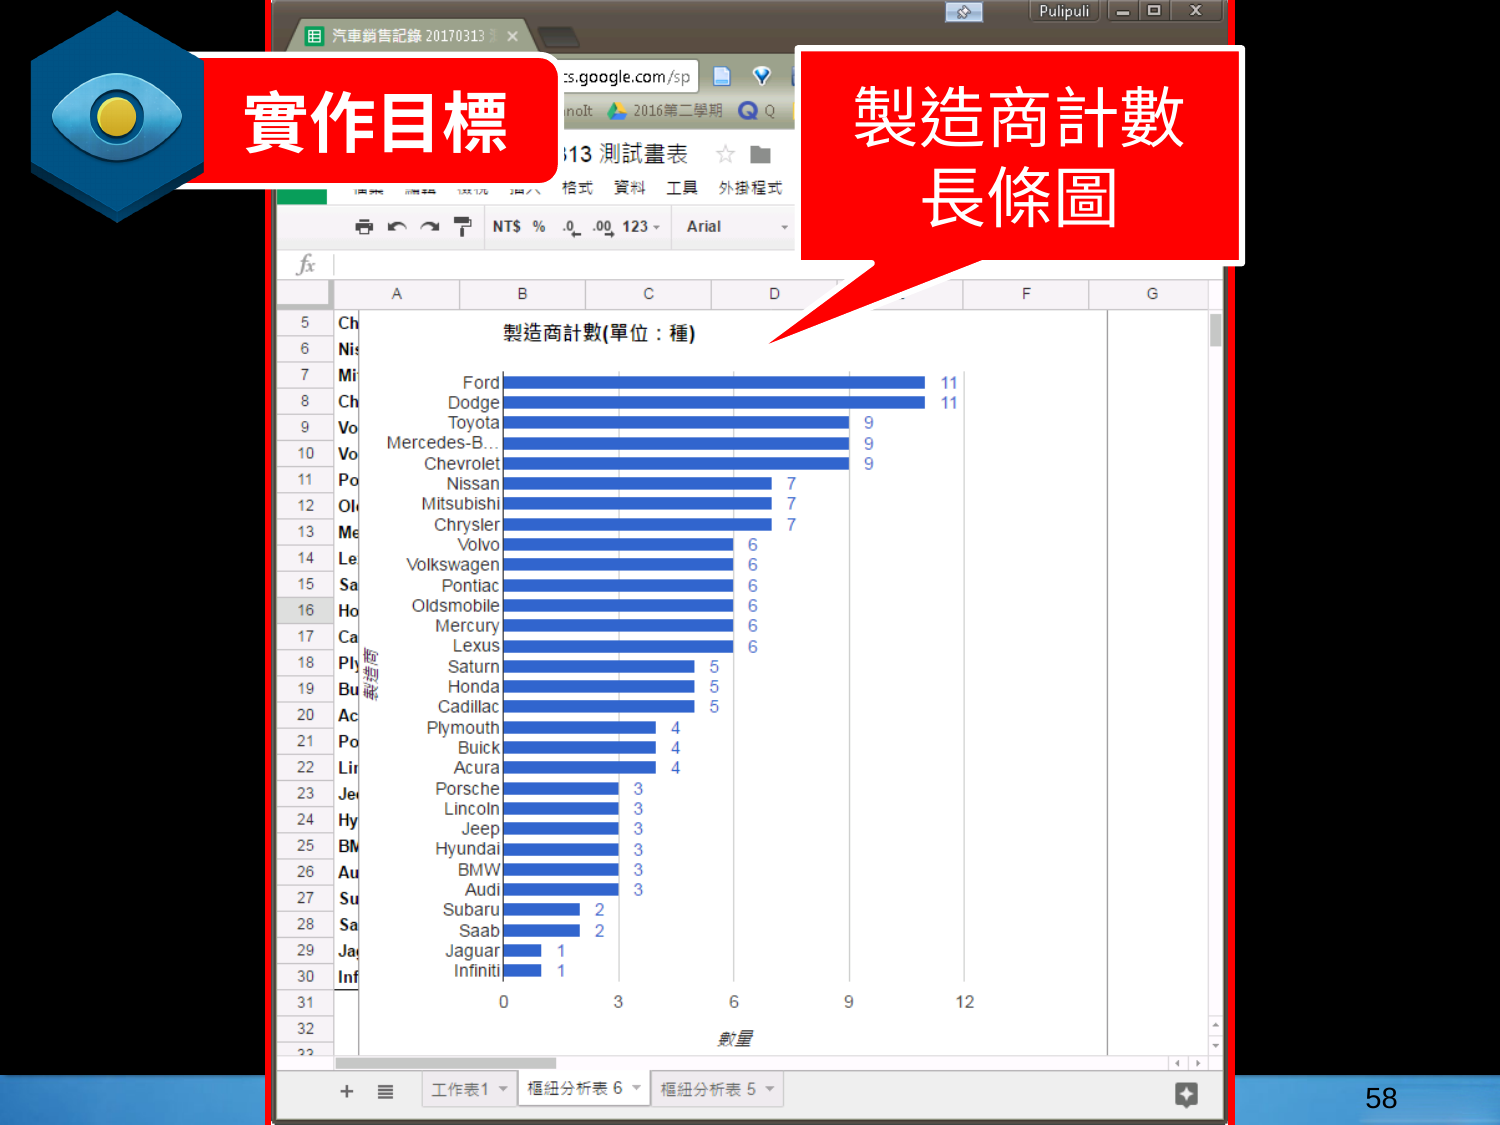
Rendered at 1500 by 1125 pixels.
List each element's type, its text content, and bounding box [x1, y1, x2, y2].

picture [0, 1075, 265, 1125]
picture [271, 0, 1229, 1125]
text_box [0, 0, 562, 234]
slide_number ‹#› [1350, 1074, 1488, 1118]
text_box 製造商計數 長條圖 [1233, 48, 1242, 264]
picture [1235, 1075, 1500, 1125]
